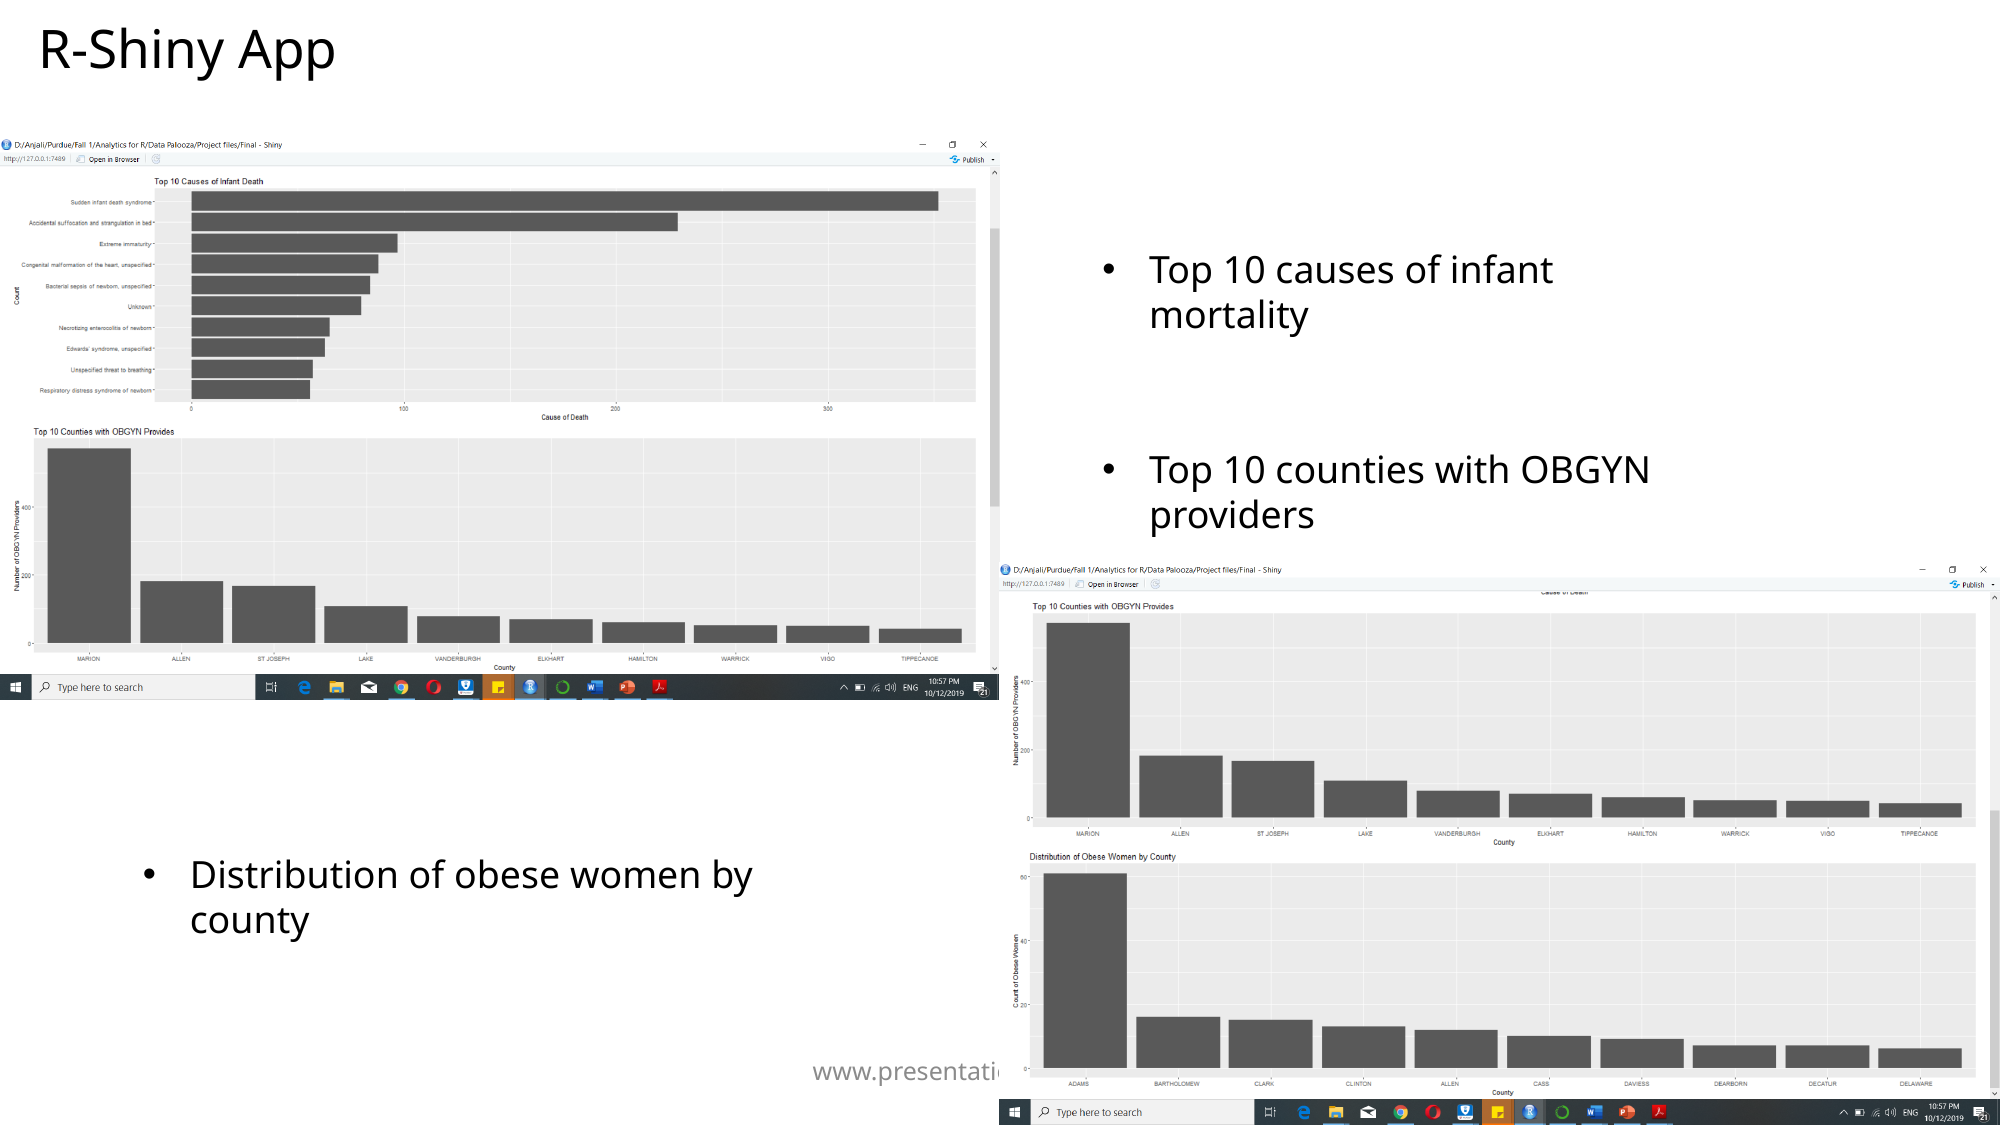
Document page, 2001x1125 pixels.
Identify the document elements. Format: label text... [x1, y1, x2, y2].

text_box Distribution of obese women by county [128, 843, 872, 949]
picture [0, 137, 2000, 1125]
text_box R-Shiny App [23, 7, 711, 87]
footer www.presentatiostemplate.com [662, 1042, 999, 1103]
text_box Top 10 counties with OBGYN providers [1087, 438, 1832, 544]
text_box Top 10 causes of infant mortality [1087, 238, 1677, 344]
